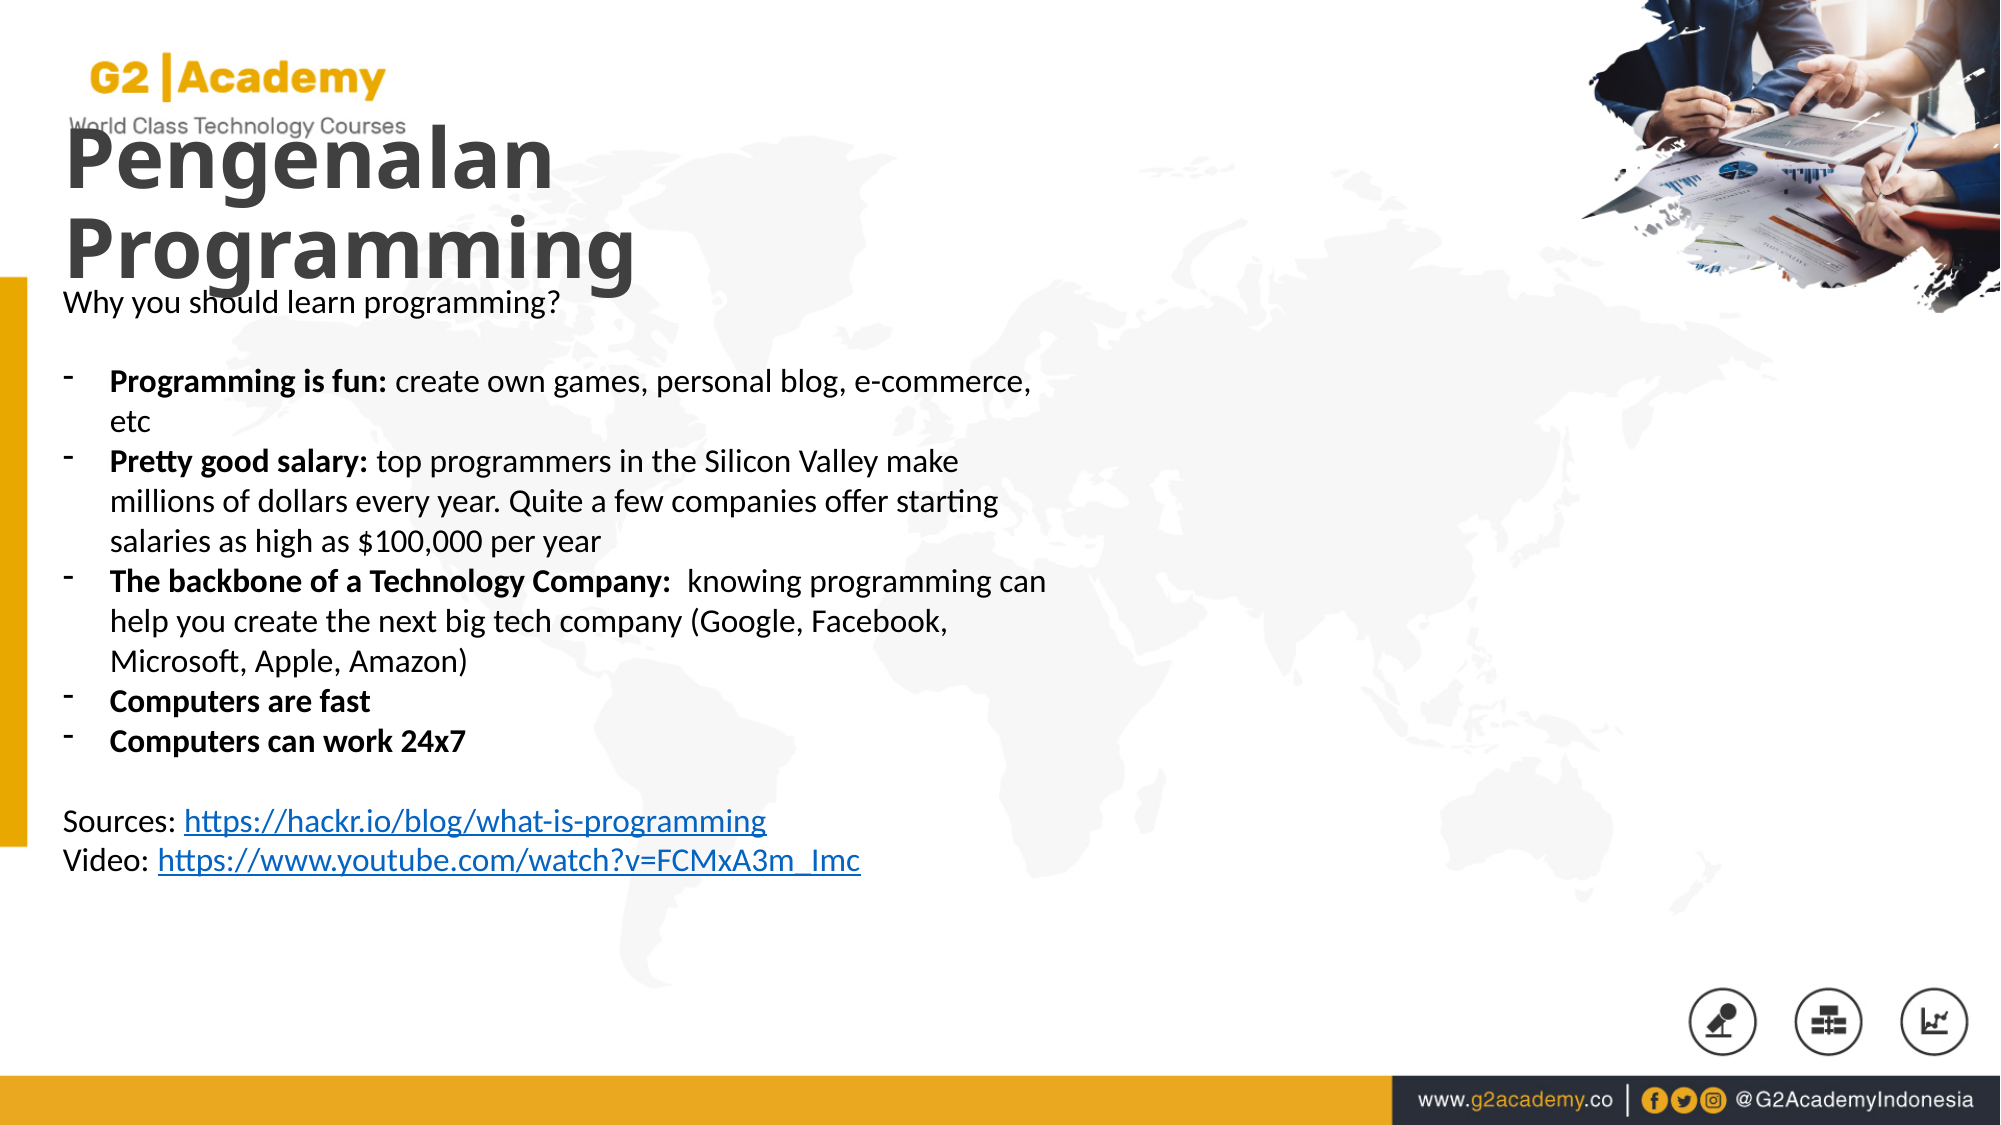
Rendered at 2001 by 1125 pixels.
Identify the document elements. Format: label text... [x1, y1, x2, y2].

picture [0, 0, 2000, 1125]
text_box Pengenalan Programming [48, 141, 1058, 273]
text_box Why you should learn programming? Programming is fun: create own games, personal blog, e-commerce, etc Pretty good salary: top programmers in the Silicon Valley make millions of dollars every year. Quite a few companies offer starting salaries as high as $100,000 per year The backbone of a Technology Company: knowing programming can help you create the next big tech company (Google, Facebook, Microsoft, Apple, Amazon) Computers are fast Computers can work 24x7 Sources: https://hackr.io/blog/what-is-programming Video: https://www.youtube.com/watch?v=FCMxA3m_Imc [48, 272, 1066, 966]
